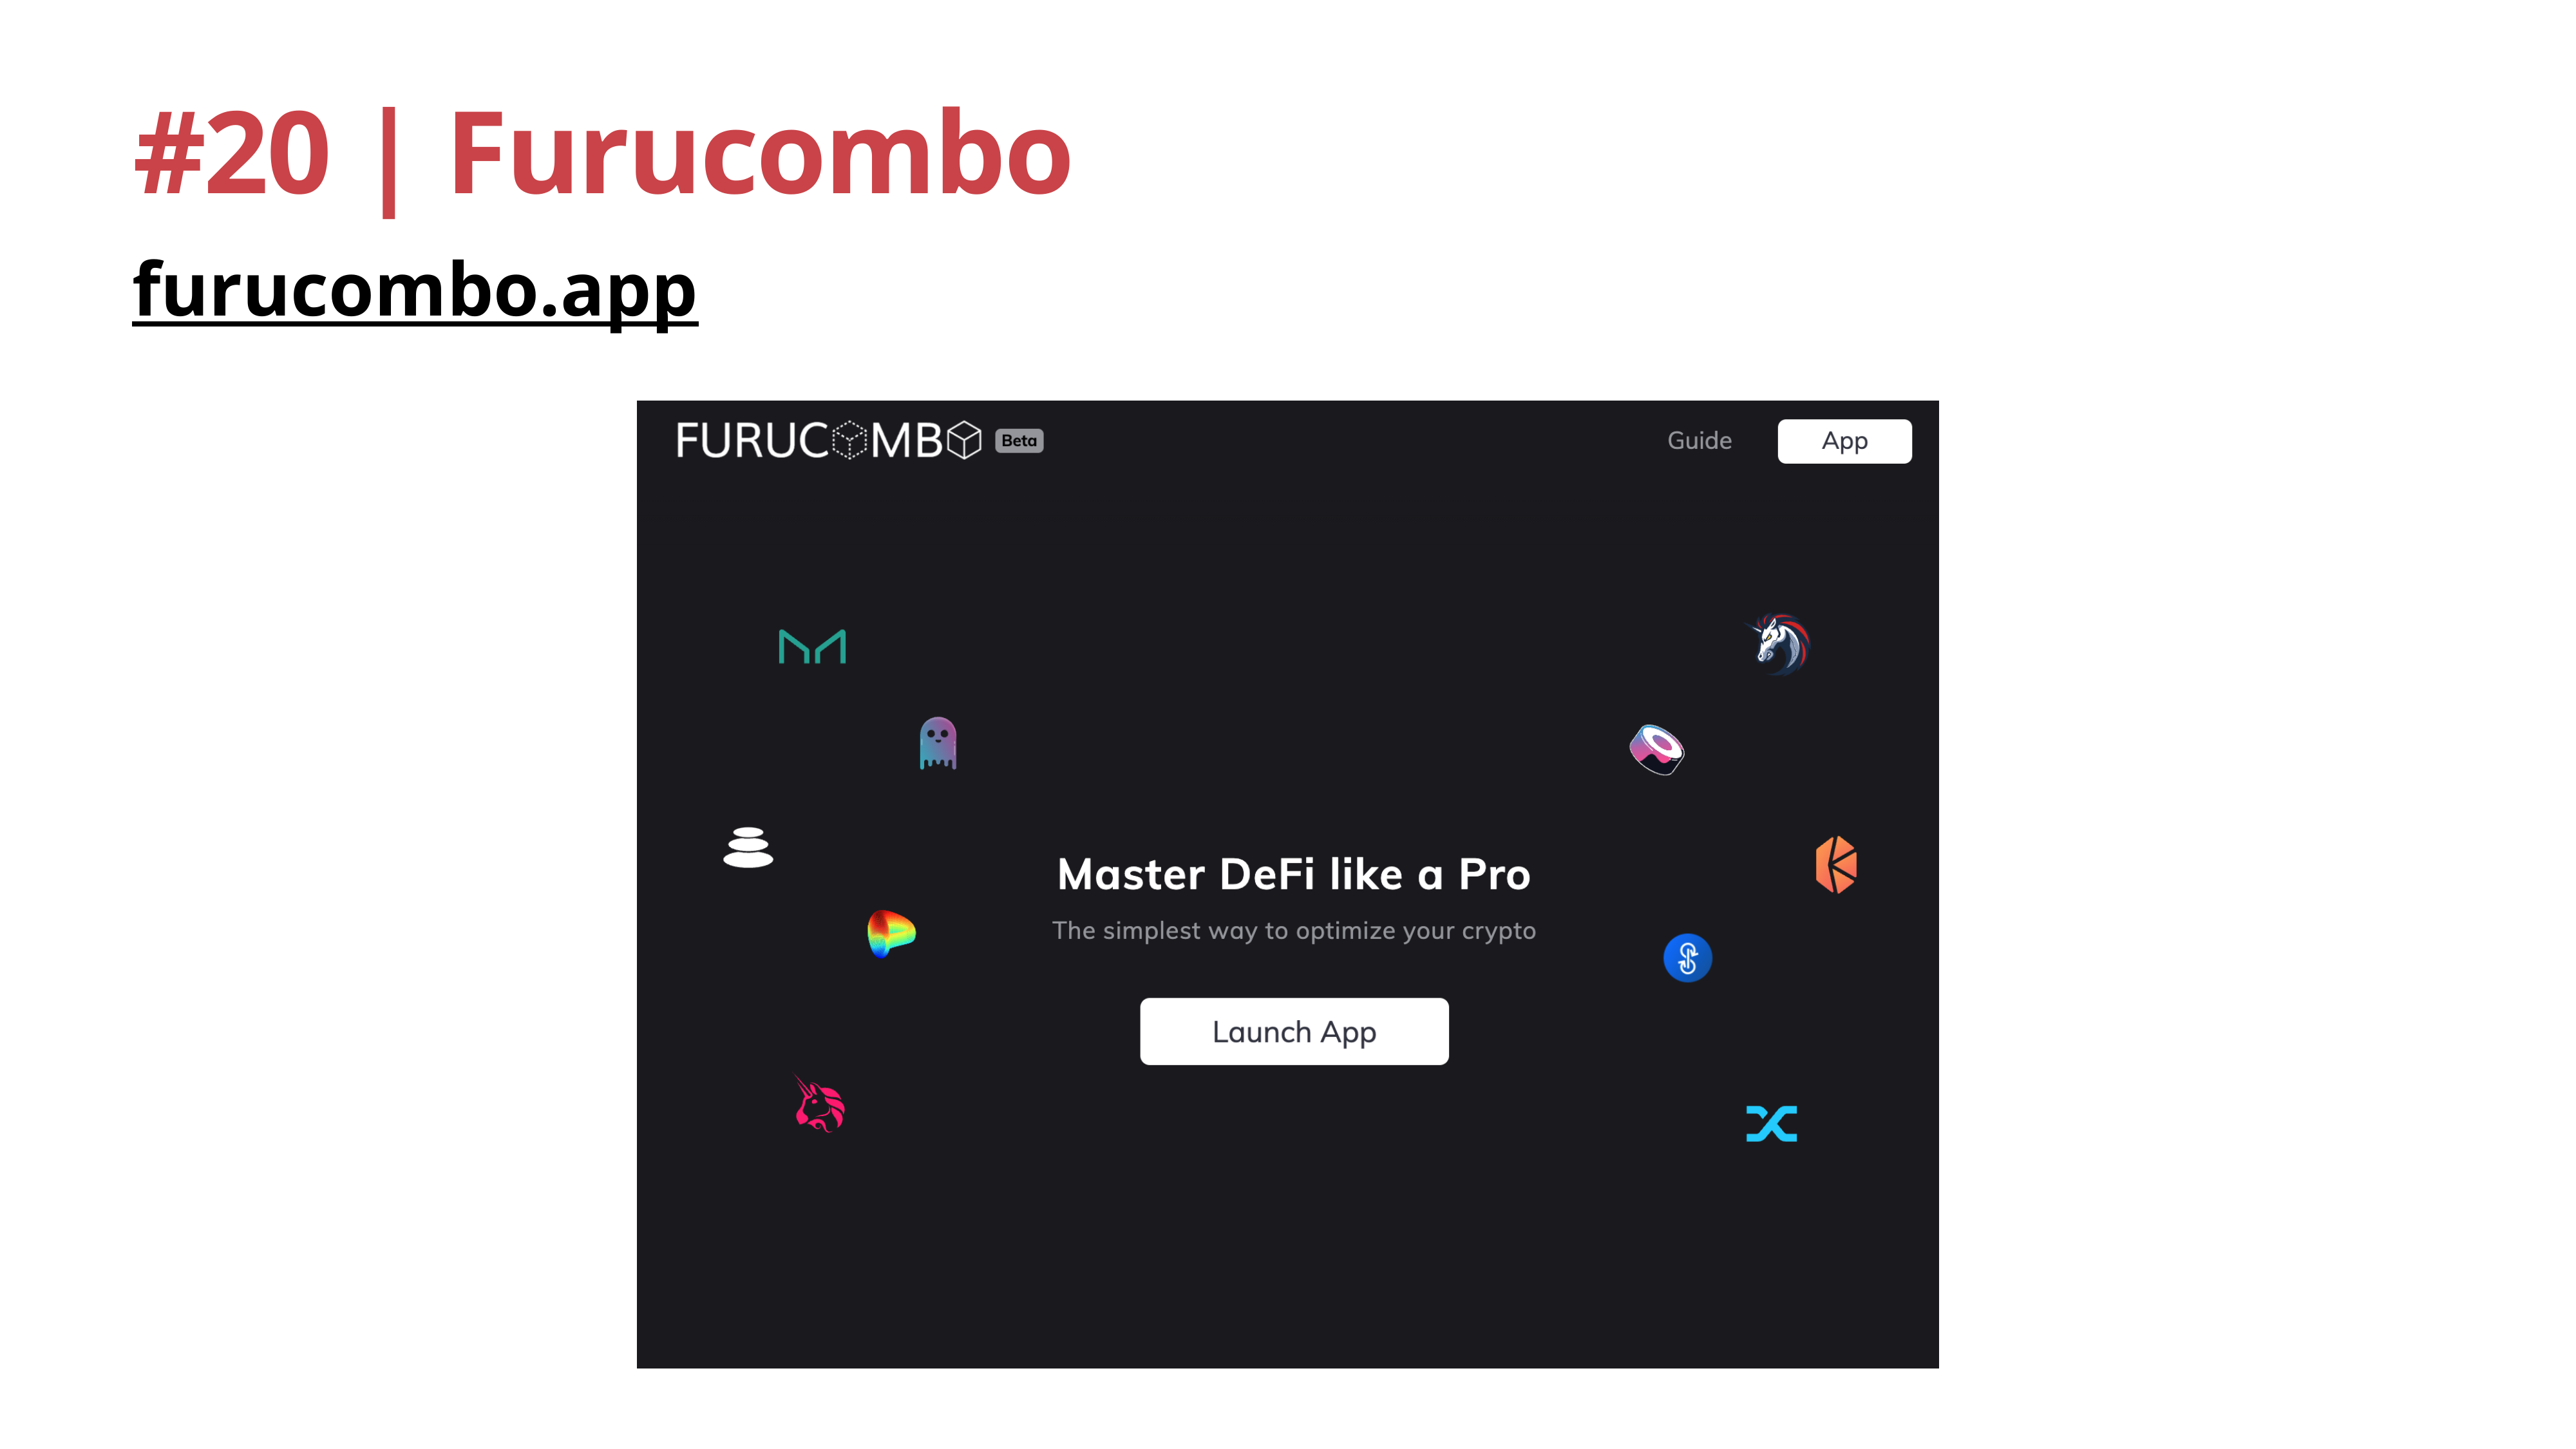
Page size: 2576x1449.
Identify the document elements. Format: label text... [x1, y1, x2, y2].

title #20 | Furucombo [127, 100, 2449, 236]
picture [637, 401, 1939, 1369]
list furucombo.app [127, 236, 2449, 337]
